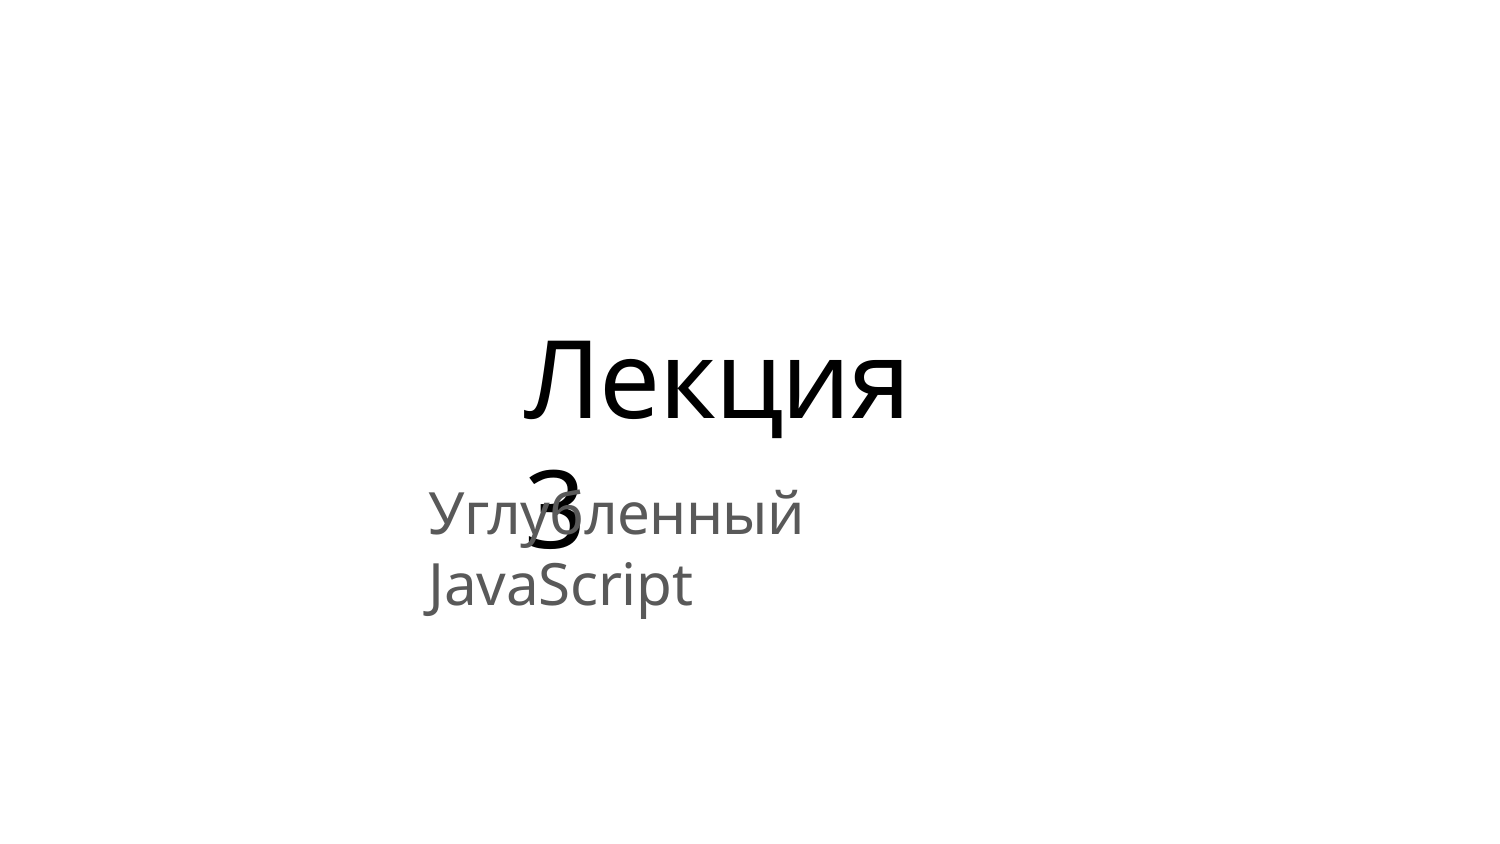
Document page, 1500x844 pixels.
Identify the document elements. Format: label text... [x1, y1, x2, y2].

text_box Углубленный JavaScript [426, 474, 1073, 617]
text_box Лекция 3 [522, 308, 977, 474]
